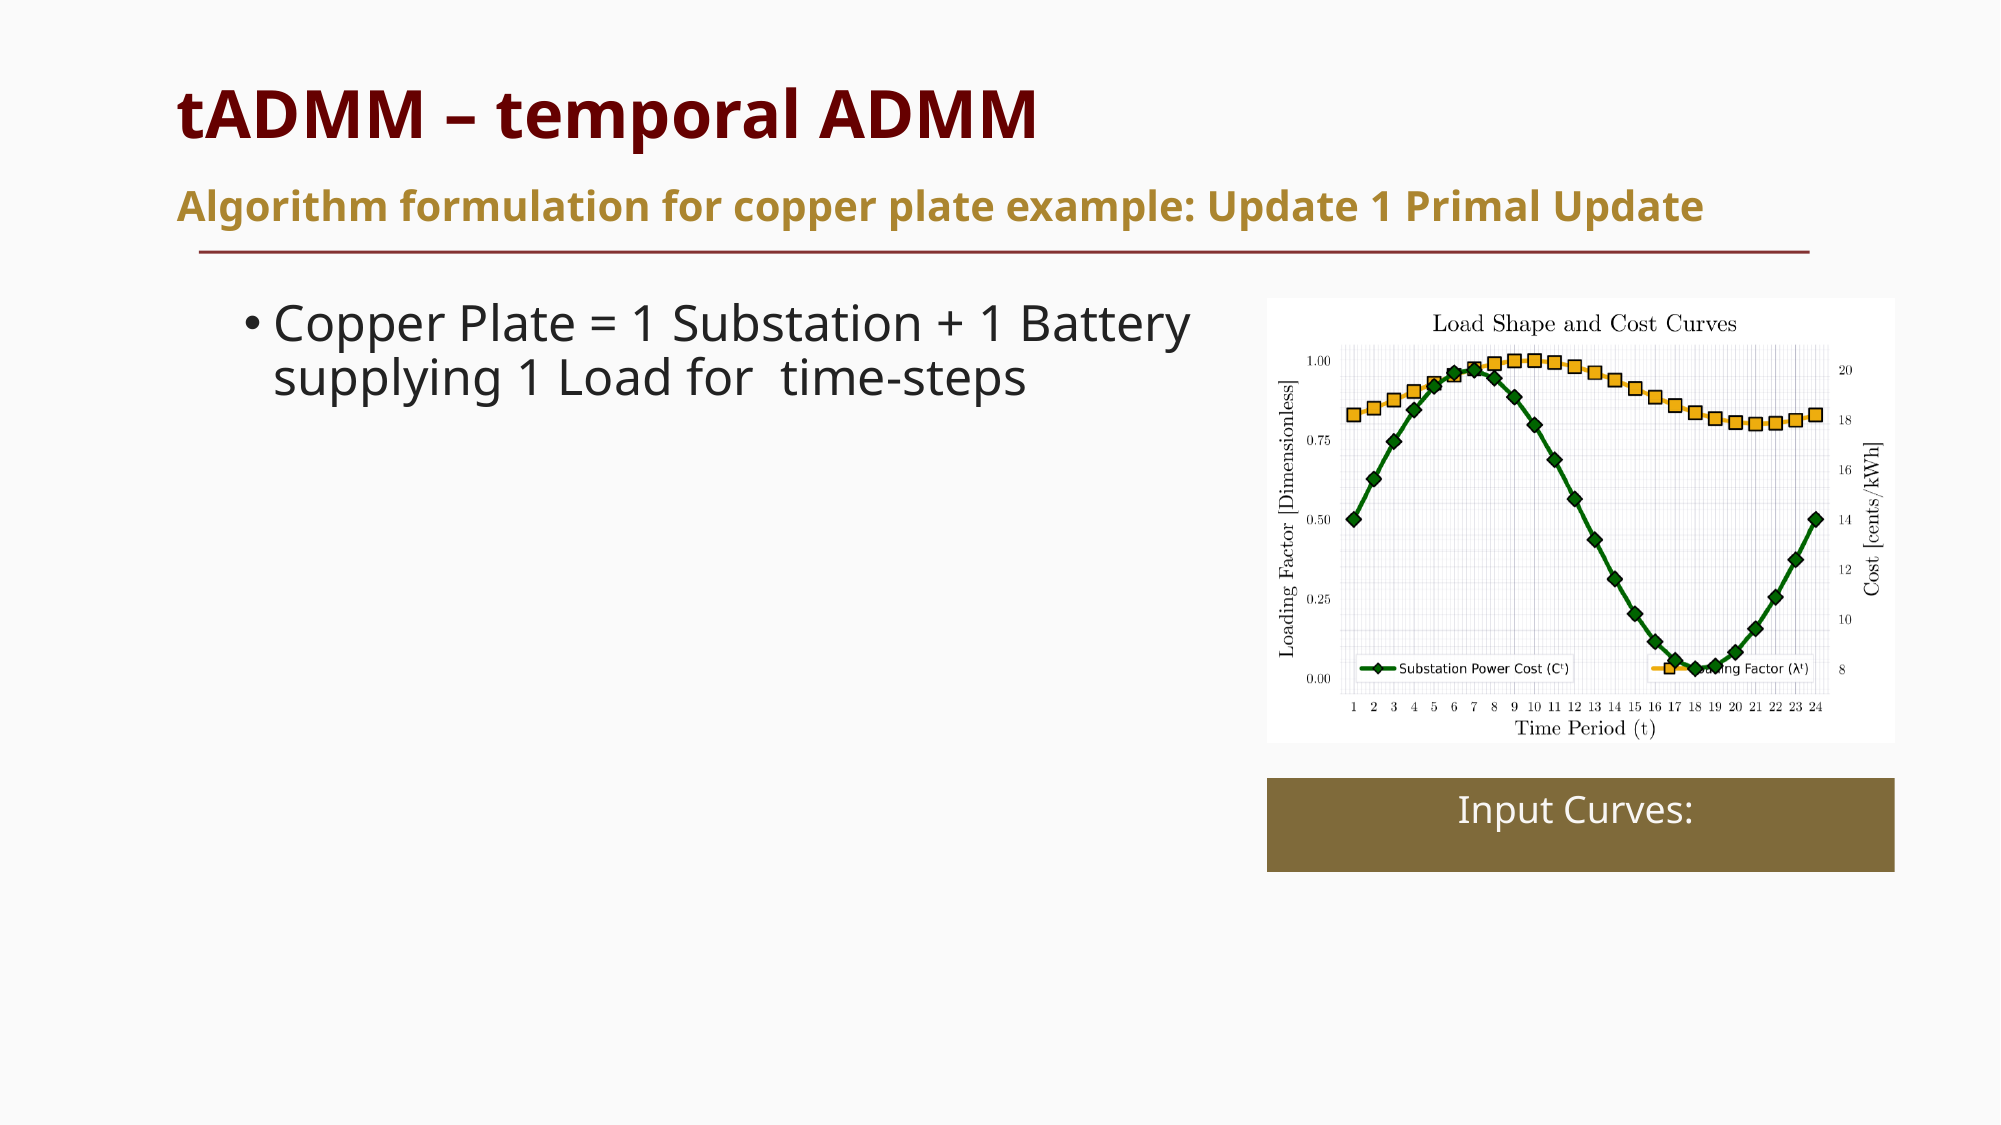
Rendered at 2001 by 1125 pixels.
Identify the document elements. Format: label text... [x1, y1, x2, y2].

list Algorithm formulation for copper plate example: Update 1 Primal Update [176, 185, 1828, 238]
title tADMM – temporal ADMM [176, 58, 1828, 154]
picture [1267, 298, 1895, 743]
